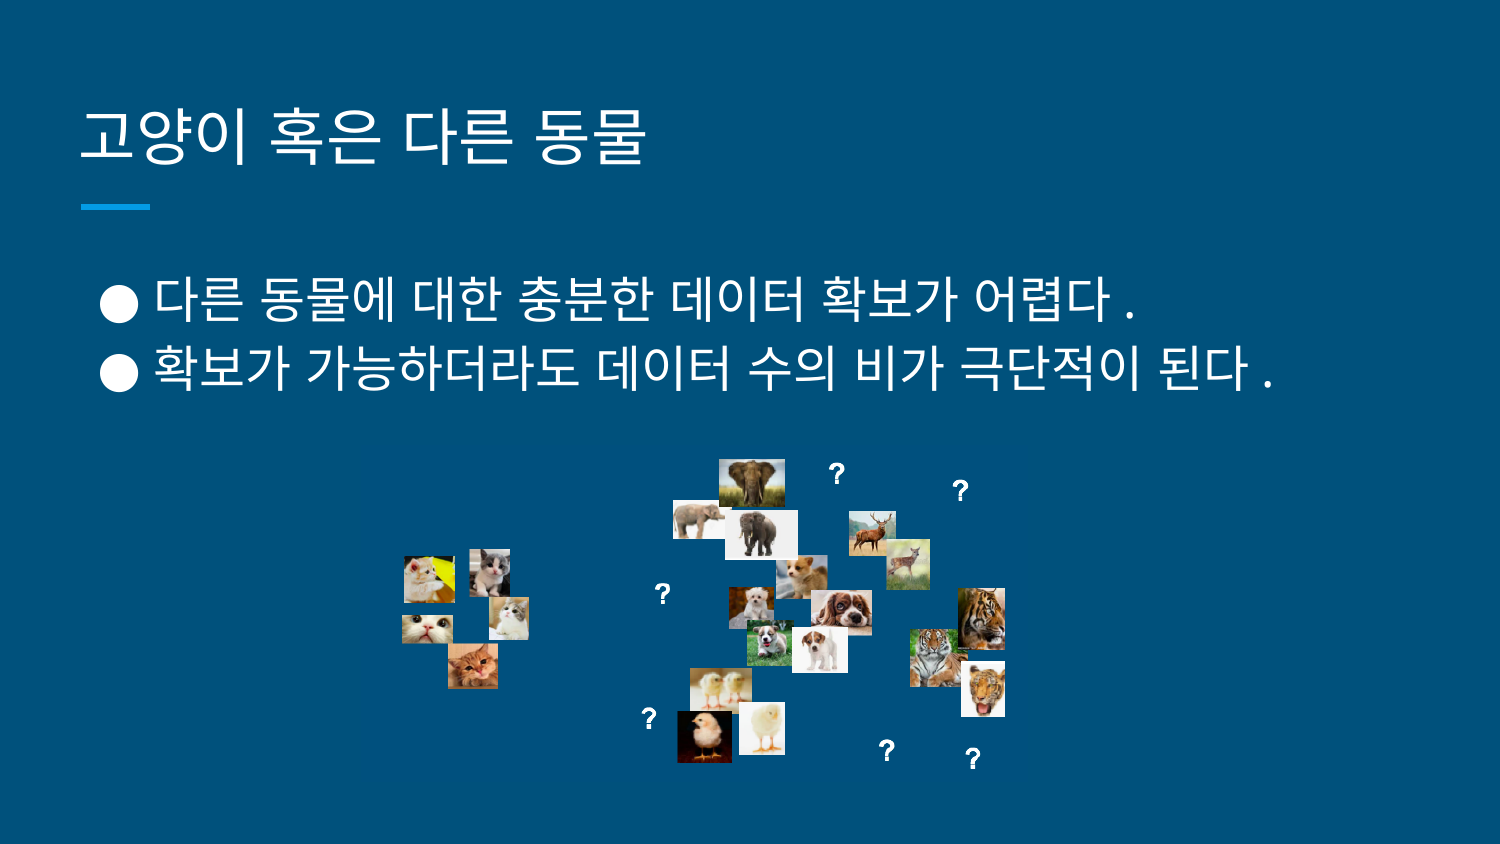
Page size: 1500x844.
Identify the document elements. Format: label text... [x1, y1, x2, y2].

title 고양이 혹은 다른 동물 [63, 75, 1437, 188]
picture [362, 446, 1027, 781]
list 다른 동물에 대한 충분한 데이터 확보가 어렵다. 확보가 가능하더라도 데이터 수의 비가 극단적이 된다. [63, 244, 1437, 750]
